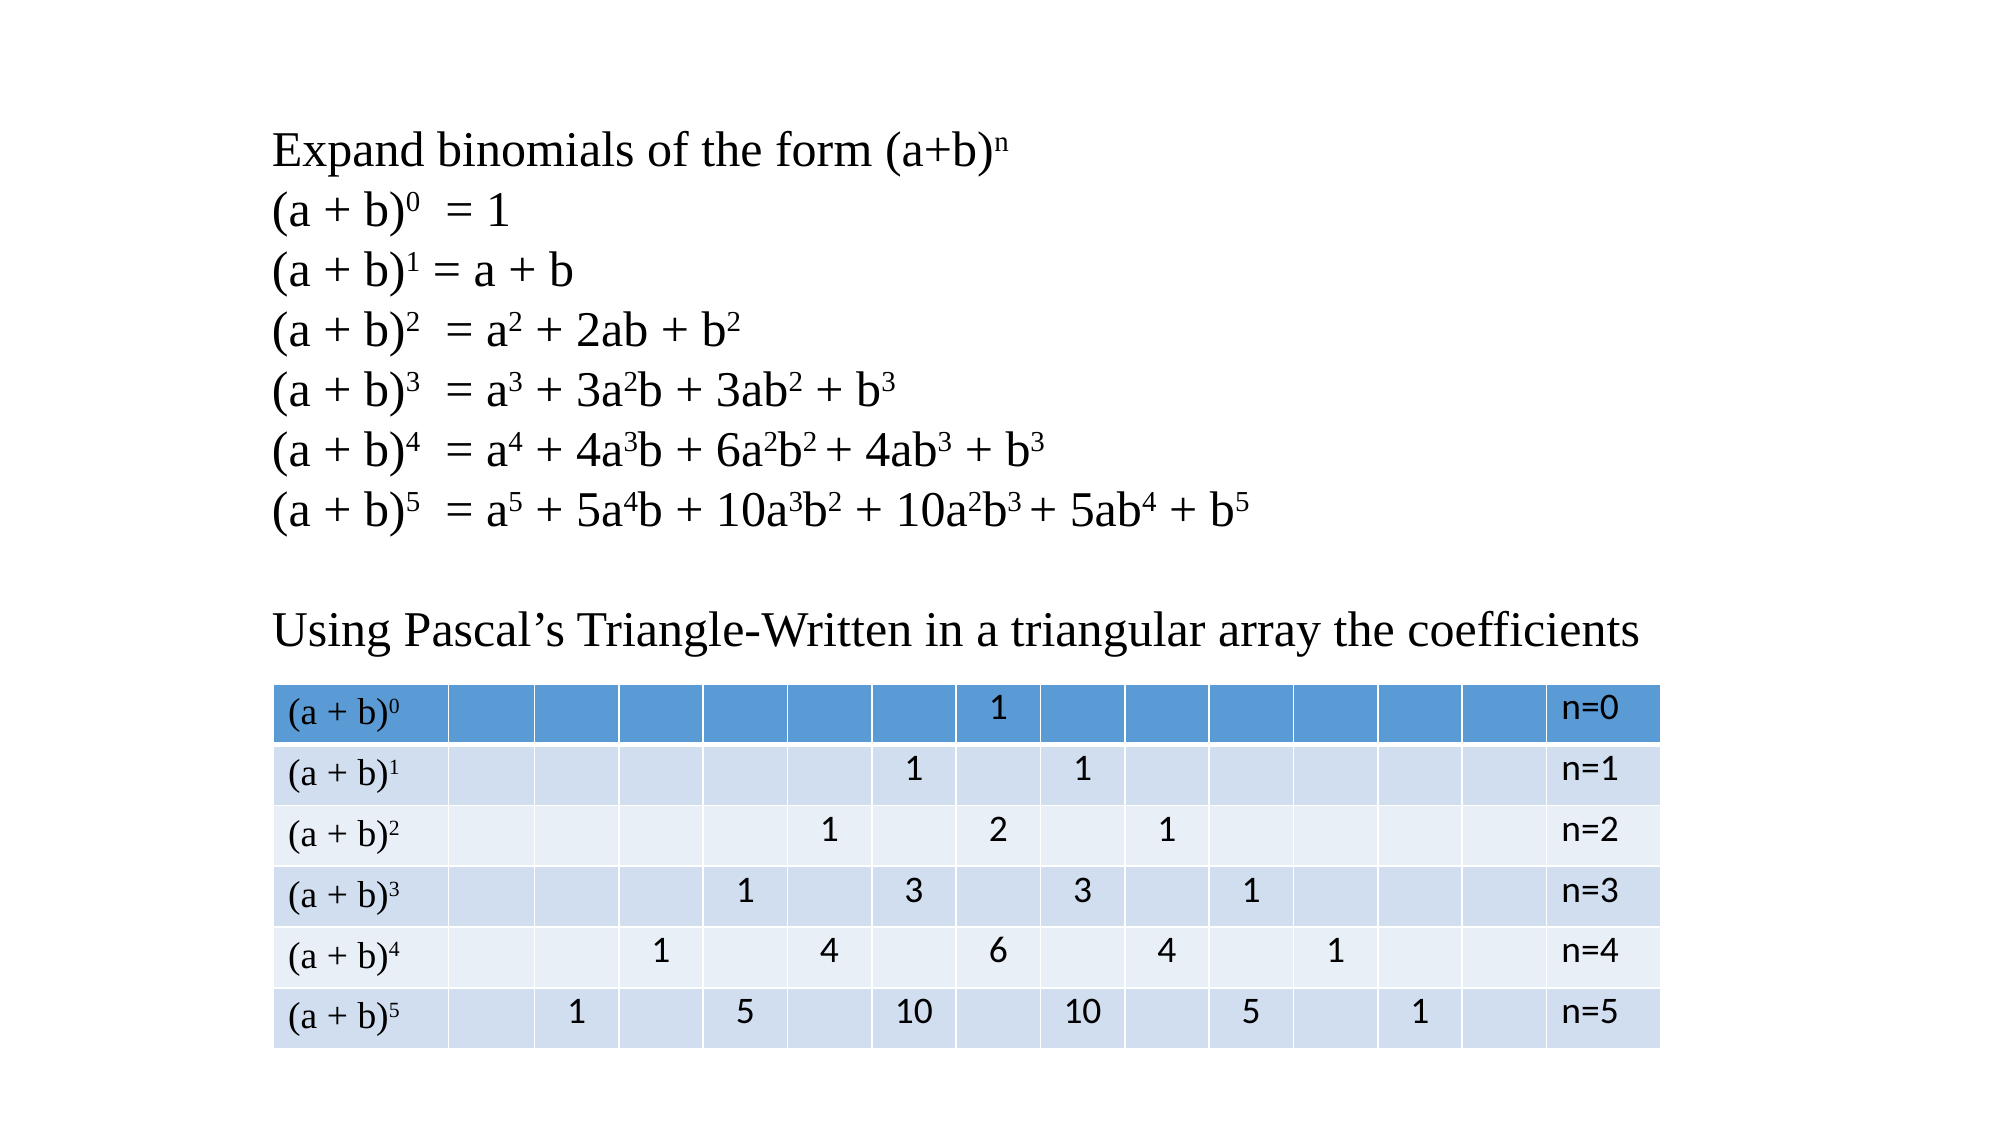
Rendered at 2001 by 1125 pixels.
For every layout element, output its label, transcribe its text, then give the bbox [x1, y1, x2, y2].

table_cell (a + b)4 [274, 928, 448, 987]
table_cell 1 [1294, 928, 1377, 987]
table_cell [1463, 747, 1546, 805]
table_cell [1294, 806, 1377, 865]
table_cell [1463, 928, 1546, 987]
table_cell 1 [1041, 747, 1124, 805]
table_cell [704, 747, 787, 805]
table_cell 5 [1210, 989, 1293, 1048]
table_cell [957, 747, 1040, 805]
table_header [449, 685, 534, 742]
table_cell [873, 928, 955, 987]
table_cell [788, 867, 871, 926]
table_cell [1041, 928, 1124, 987]
table_cell [1379, 867, 1461, 926]
table_cell [957, 867, 1040, 926]
table_cell 5 [704, 989, 787, 1048]
table_header [1126, 685, 1208, 742]
table_cell [1379, 928, 1461, 987]
table_cell [535, 867, 618, 926]
table_header 1 [957, 685, 1040, 742]
table_cell 3 [1041, 867, 1124, 926]
table_cell [449, 867, 534, 926]
table_cell [1379, 806, 1461, 865]
table_cell 2 [957, 806, 1040, 865]
table_cell [535, 928, 618, 987]
table_cell [1463, 867, 1546, 926]
table_cell [620, 867, 702, 926]
table_cell n=2 [1547, 806, 1660, 865]
table_cell [1294, 747, 1377, 805]
text_box Expand binomials of the form (a+b)n (a + b)0 = 1 (a + b)1 = a + b (a + b)2 = a2 + 2ab + b2 (a + b)3 = a3 + 3a2b + 3ab2 + b3 (a + b)4 = a4 + 4a3b + 6a2b2 + 4ab3 + b3 (a + b)5 = a5 + 5a4b + 10a3b2 + 10a2b3 + 5ab4 + b5 Using Pascal’s Triangle-Written in a triangular array the coefficients [257, 109, 1778, 1084]
table_cell [449, 928, 534, 987]
table_cell [1210, 928, 1293, 987]
table_cell n=3 [1547, 867, 1660, 926]
table_cell 4 [1126, 928, 1208, 987]
table_cell 1 [704, 867, 787, 926]
table_cell [535, 806, 618, 865]
table_cell [449, 989, 534, 1048]
table_header n=0 [1547, 685, 1660, 742]
table_cell [1463, 989, 1546, 1048]
table_header [704, 685, 787, 742]
table_cell [535, 747, 618, 805]
table_cell 4 [788, 928, 871, 987]
table_cell 1 [873, 747, 955, 805]
table_cell 1 [1379, 989, 1461, 1048]
table_header [1294, 685, 1377, 742]
table_cell [620, 806, 702, 865]
table_cell 1 [1126, 806, 1208, 865]
table_cell 6 [957, 928, 1040, 987]
table_cell (a + b)2 [274, 806, 448, 865]
table_header [620, 685, 702, 742]
table_cell 1 [1210, 867, 1293, 926]
table_cell [1210, 806, 1293, 865]
table_cell [449, 747, 534, 805]
table_cell [704, 806, 787, 865]
table_cell [873, 806, 955, 865]
table_cell n=5 [1547, 989, 1660, 1048]
table_cell [1126, 747, 1208, 805]
table_cell [1041, 806, 1124, 865]
table_cell 10 [873, 989, 955, 1048]
table_cell 10 [1041, 989, 1124, 1048]
table_cell 1 [620, 928, 702, 987]
table_cell [704, 928, 787, 987]
table_cell [1126, 989, 1208, 1048]
table_cell [1463, 806, 1546, 865]
table_cell [957, 989, 1040, 1048]
table_cell n=1 [1547, 747, 1660, 805]
table_header (a + b)0 [274, 685, 448, 742]
table_cell 1 [535, 989, 618, 1048]
table_header [873, 685, 955, 742]
table_header [1463, 685, 1546, 742]
table_cell [1294, 989, 1377, 1048]
table_cell [620, 989, 702, 1048]
table_cell [620, 747, 702, 805]
table_cell 1 [788, 806, 871, 865]
table_cell [1210, 747, 1293, 805]
table_cell [788, 989, 871, 1048]
table_header [1041, 685, 1124, 742]
table_cell [1294, 867, 1377, 926]
table_cell [1379, 747, 1461, 805]
table_cell (a + b)1 [274, 747, 448, 805]
table_cell n=4 [1547, 928, 1660, 987]
table_header [535, 685, 618, 742]
table_cell [1126, 867, 1208, 926]
table_cell [788, 747, 871, 805]
table_cell (a + b)3 [274, 867, 448, 926]
table_header [788, 685, 871, 742]
table_header [1379, 685, 1461, 742]
table_header [1210, 685, 1293, 742]
table_cell (a + b)5 [274, 989, 448, 1048]
table_cell [449, 806, 534, 865]
table_cell 3 [873, 867, 955, 926]
